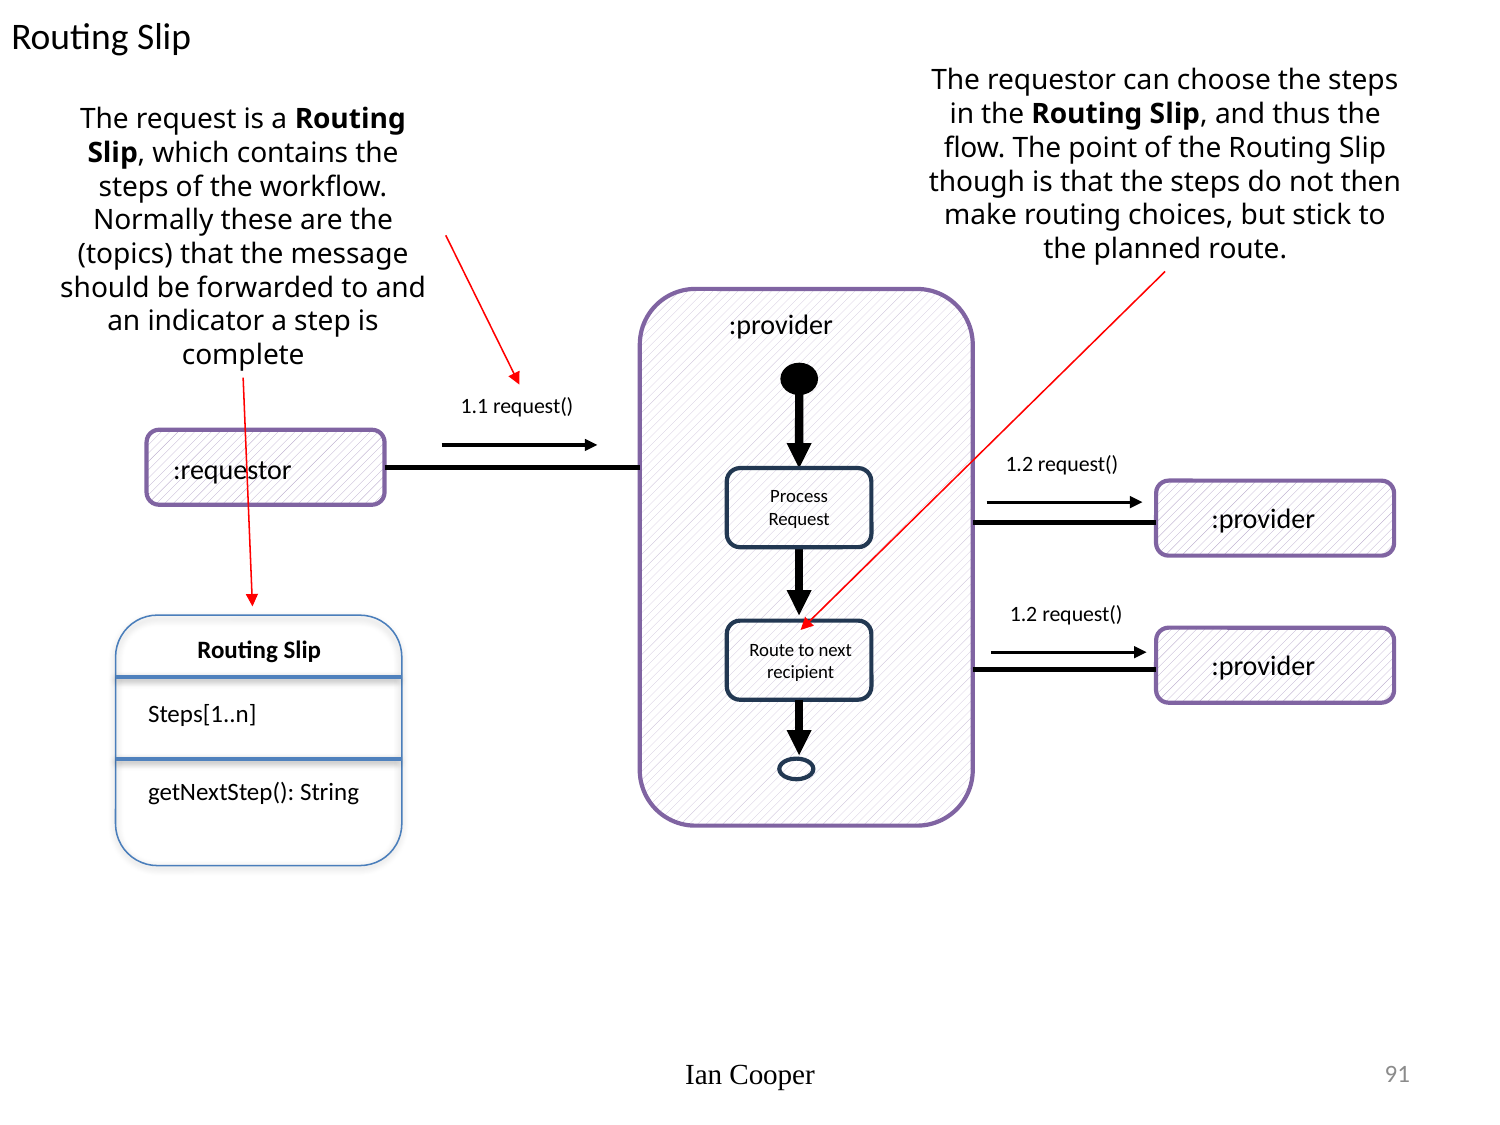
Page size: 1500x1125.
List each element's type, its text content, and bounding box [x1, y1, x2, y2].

slide_number 91 [1074, 1042, 1425, 1103]
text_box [445, 236, 520, 385]
text_box Routing Slip [0, 0, 1500, 69]
text_box The request is a Routing Slip, which contains the steps of the workflow. Normally these are the (topics) that the message should be forwarded to and an indicator a step is complete [40, 93, 446, 378]
text_box [114, 685, 403, 757]
text_box [144, 427, 237, 507]
text_box 1.1 request() [445, 384, 594, 426]
text_box :requestor [158, 444, 237, 493]
footer Ian Cooper [512, 1042, 988, 1103]
text_box [257, 474, 387, 507]
text_box The requestor can choose the steps in the Routing Slip, and thus the flow. The point of the Routing Slip though is that the steps do not then make routing choices, but stick to the planned route. [909, 54, 1421, 272]
text_box [1171, 478, 1397, 558]
text_box [724, 618, 874, 702]
text_box :provider [714, 299, 795, 348]
text_box [724, 465, 795, 550]
text_box :provider [1196, 493, 1354, 542]
text_box [1153, 625, 1397, 705]
text_box :provider [1196, 640, 1354, 689]
text_box Routing Slip [182, 626, 337, 671]
text_box [637, 286, 975, 828]
text_box Steps[1..n] [133, 690, 338, 736]
text_box [257, 427, 387, 465]
text_box [777, 756, 816, 782]
text_box [114, 614, 403, 675]
text_box :requestor [257, 444, 385, 493]
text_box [800, 273, 1166, 631]
text_box [780, 363, 795, 395]
text_box [114, 767, 403, 867]
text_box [242, 380, 253, 607]
text_box getNextStep(): String [133, 767, 385, 813]
